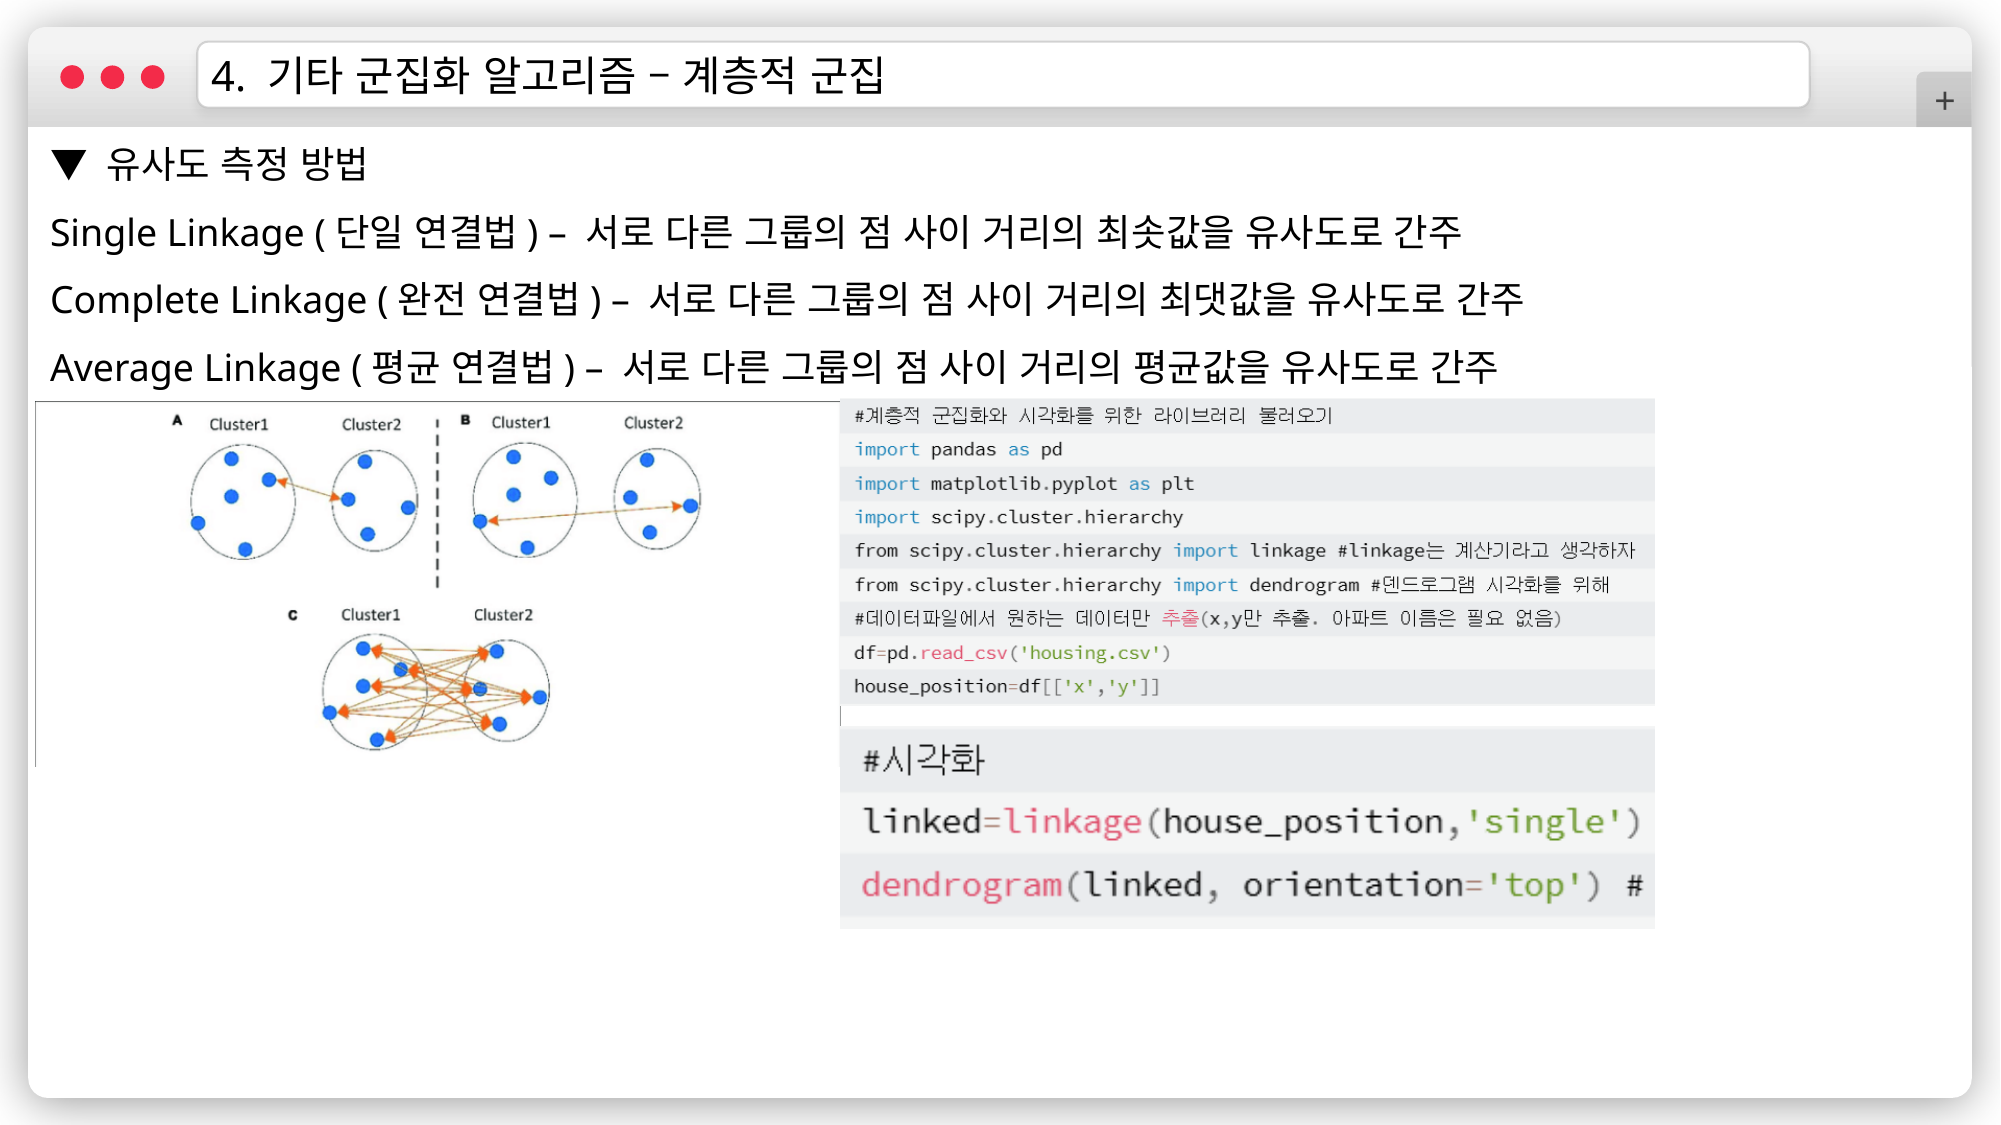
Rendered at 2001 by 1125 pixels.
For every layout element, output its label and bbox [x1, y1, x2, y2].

picture [35, 398, 1655, 929]
text_box [28, 27, 1972, 1098]
